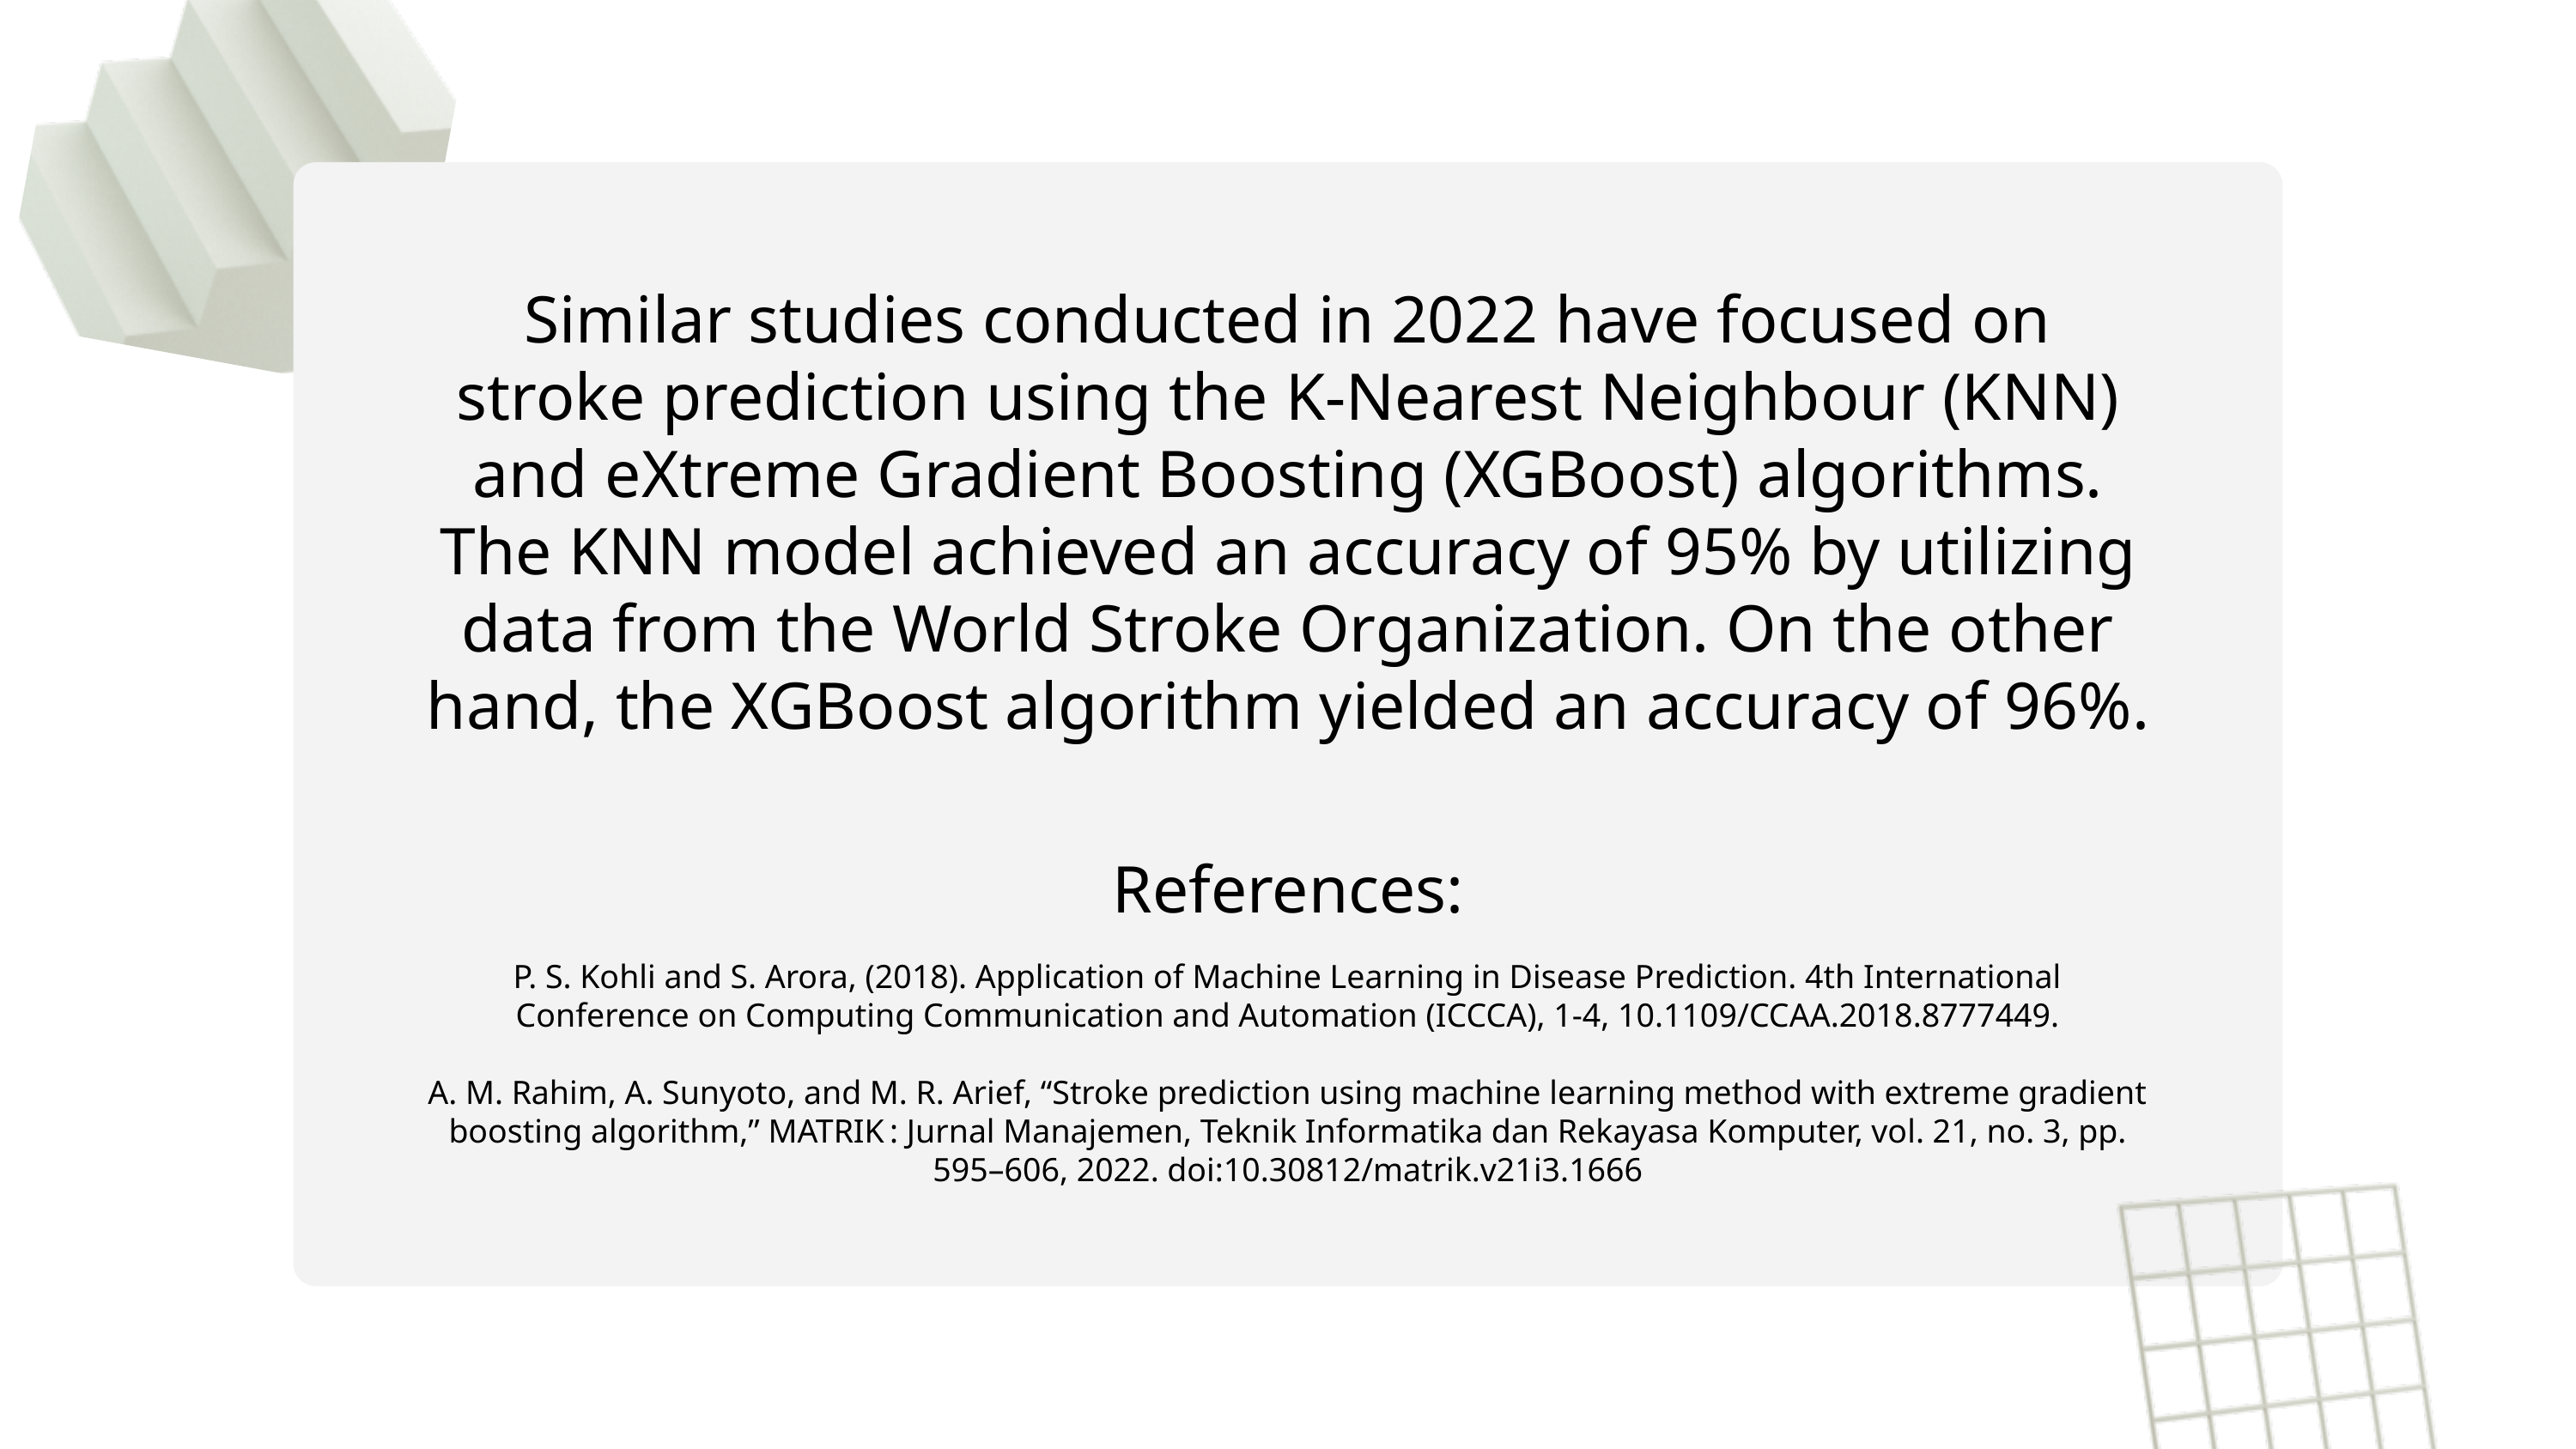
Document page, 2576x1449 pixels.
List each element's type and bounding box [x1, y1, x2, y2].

text_box [0, 0, 475, 375]
text_box [2116, 1181, 2449, 1449]
text_box [293, 161, 2283, 1287]
text_box [425, 848, 2151, 1183]
